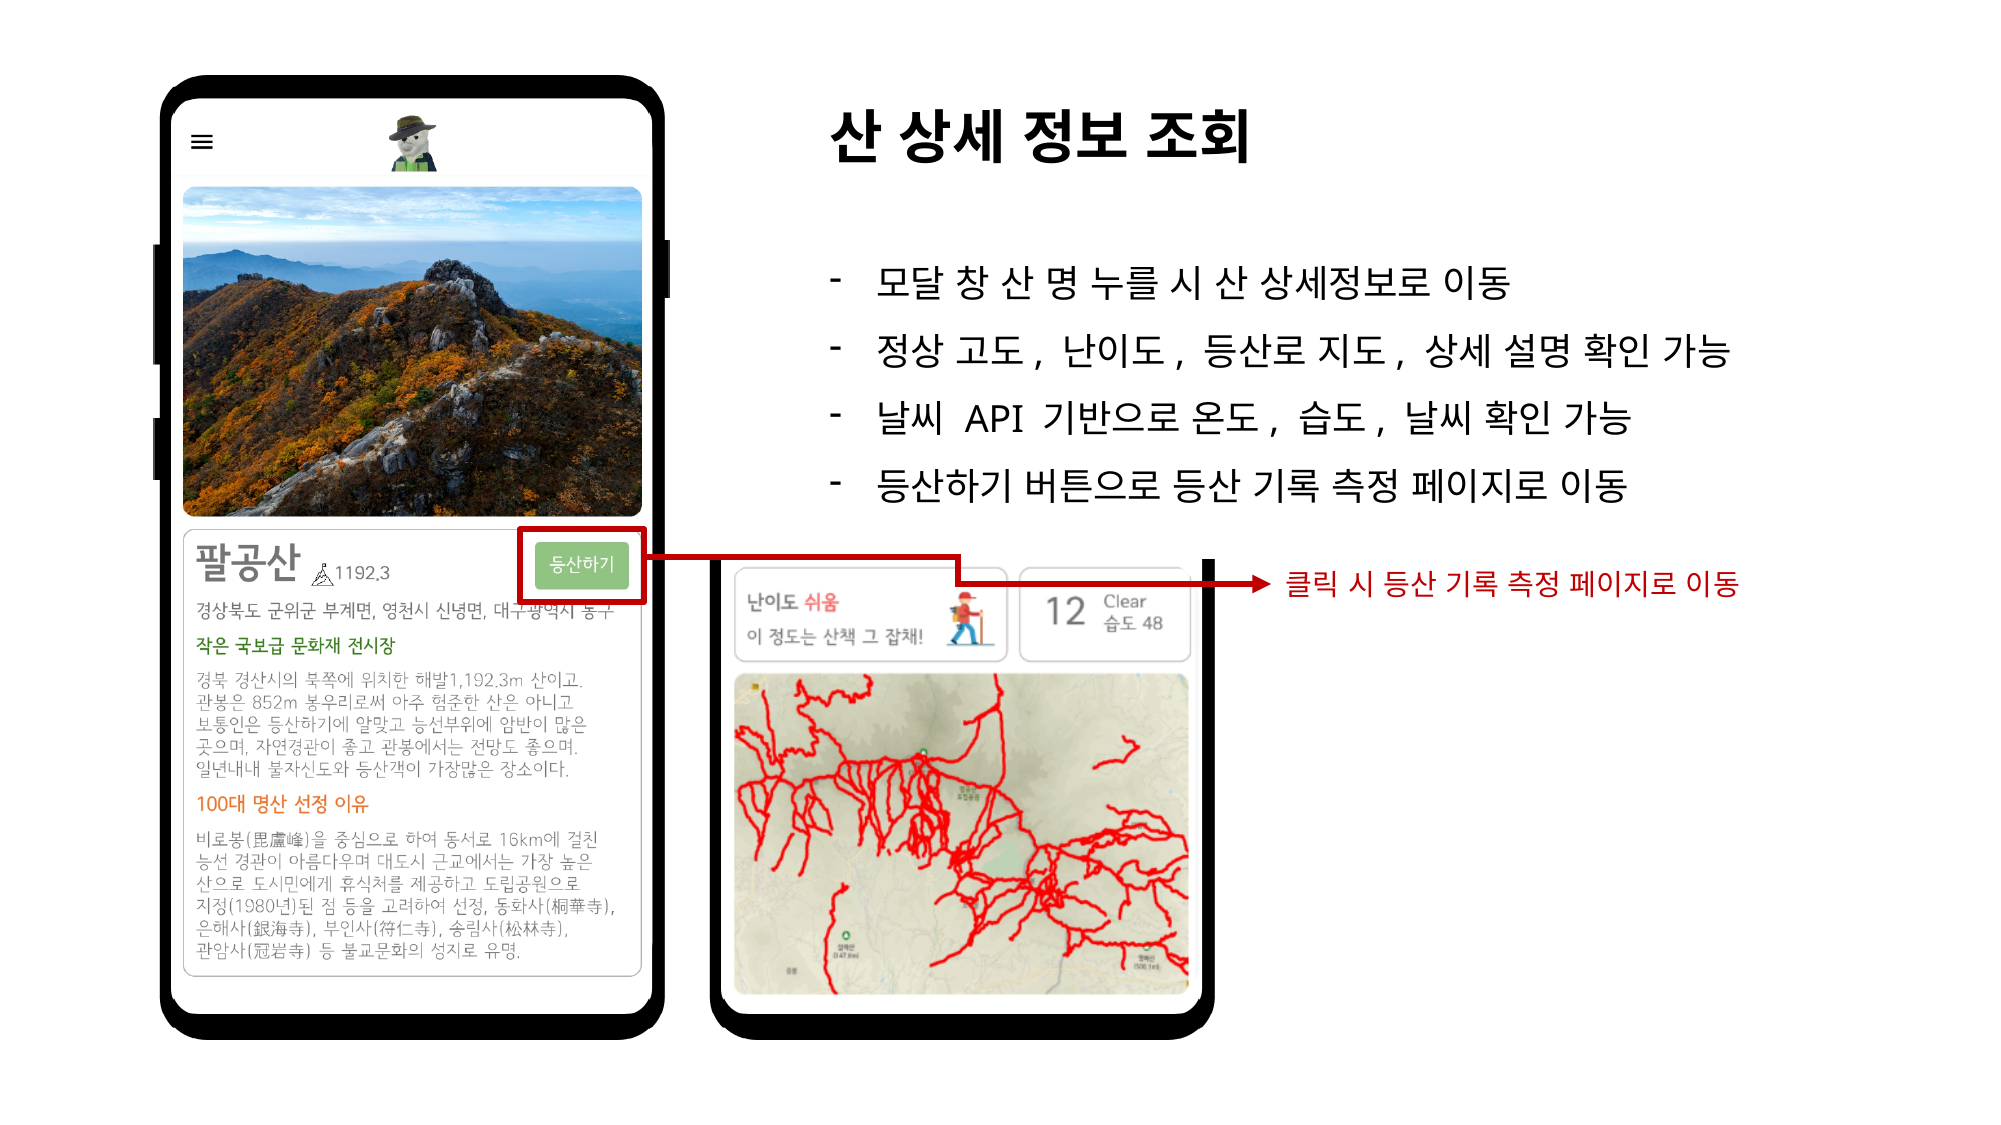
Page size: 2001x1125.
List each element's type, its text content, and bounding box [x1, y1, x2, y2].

text_box 클릭 시 등산 기록 측정 페이지로 이동 [1270, 559, 1869, 609]
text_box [135, 58, 1239, 1056]
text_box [644, 556, 1272, 585]
text_box 산 상세 정보 조회 모달 창 산 명 누를 시 산 상세정보로 이동 정상 고도, 난이도, 등산로 지도, 상세 설명 확인 가능 날씨 API 기반으로 온도, 습도, 날씨 확인 가능 등산하기 버튼으로 등산 기록 측정 페이지로 이동 [1239, 58, 1854, 516]
